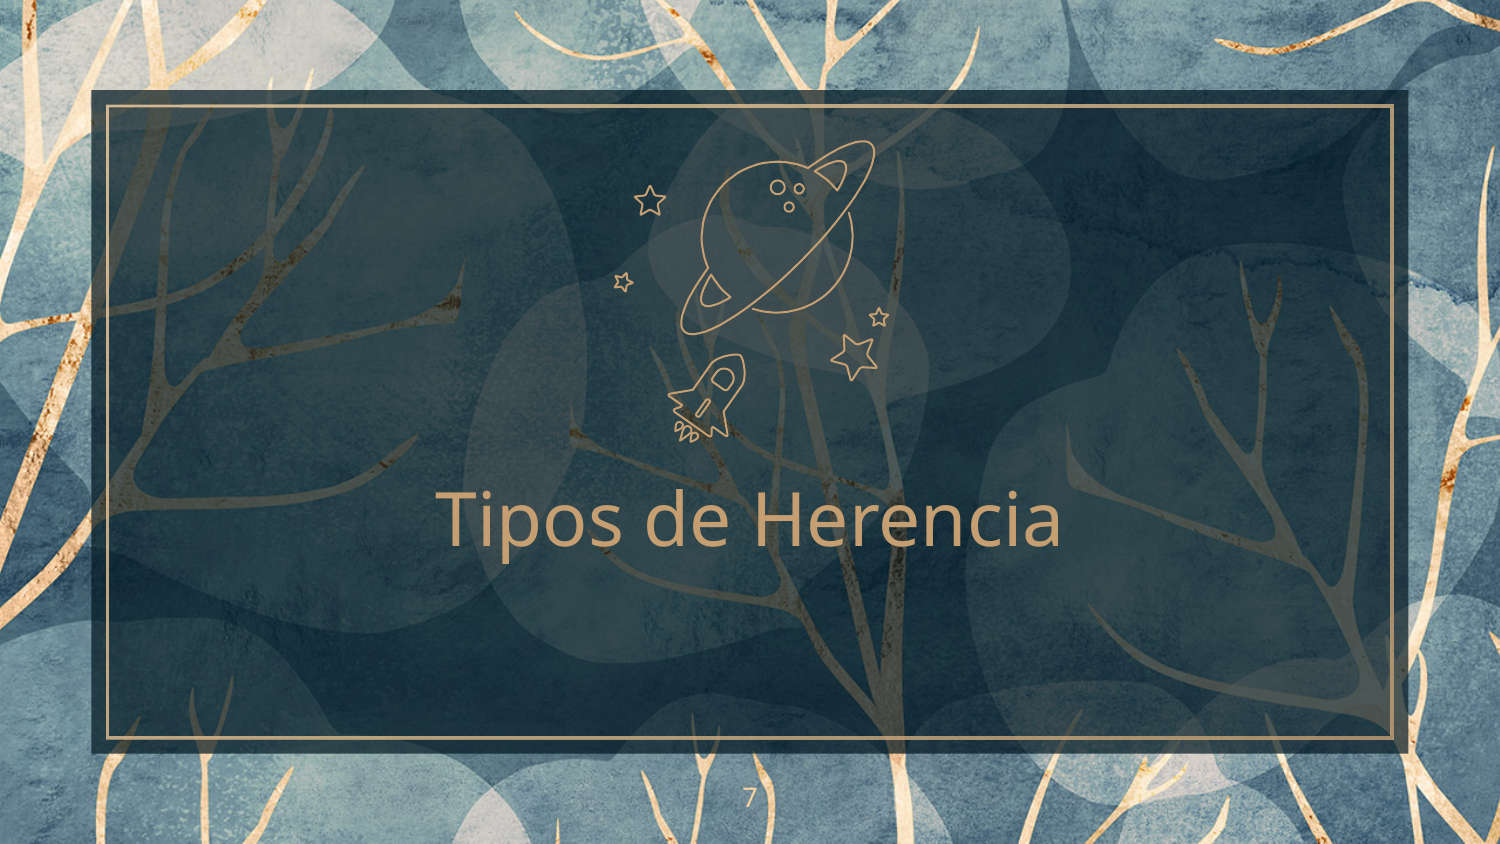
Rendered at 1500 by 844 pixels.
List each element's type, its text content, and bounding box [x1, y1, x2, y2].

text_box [681, 141, 875, 335]
slide_number 7 [705, 753, 795, 844]
title Tipos de Herencia [305, 463, 1195, 582]
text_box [669, 359, 750, 439]
picture [0, 0, 1500, 844]
